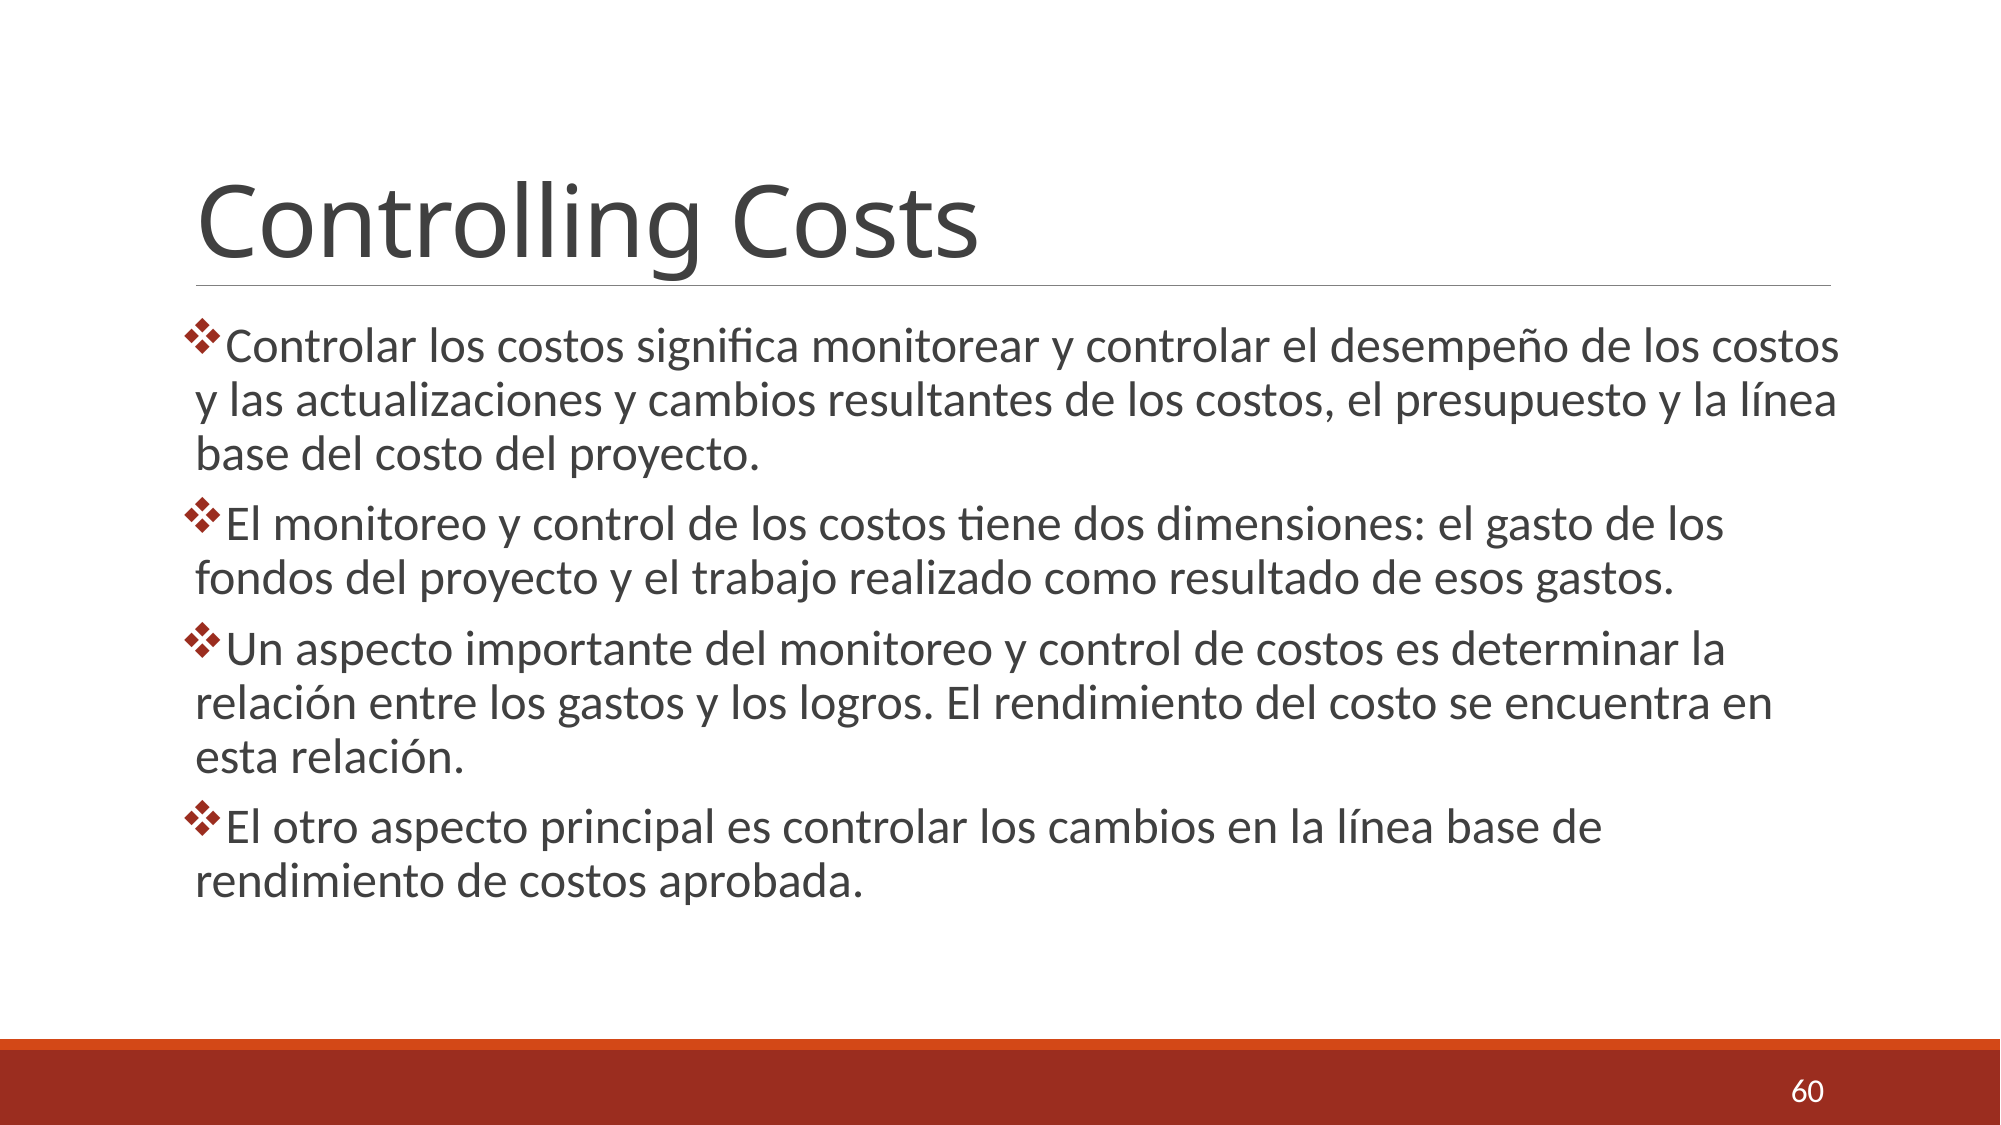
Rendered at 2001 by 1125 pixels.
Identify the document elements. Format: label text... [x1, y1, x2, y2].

title Controlling Costs [180, 47, 1830, 285]
list Controlar los costos significa monitorear y controlar el desempeño de los costos y las actualizaciones y cambios resultantes de los costos, el presupuesto y la línea base del costo del proyecto. El monitoreo y control de los costos tiene dos dimensiones: el gasto de los fondos del proyecto y el trabajo realizado como resultado de esos gastos. Un aspecto importante del monitoreo y control de costos es determinar la relación entre los gastos y los logros. El rendimiento del costo se encuentra en esta relación. El otro aspecto principal es controlar los cambios en la línea base de rendimiento de costos aprobada. [180, 311, 1864, 1060]
slide_number 60 [1624, 1059, 1840, 1120]
